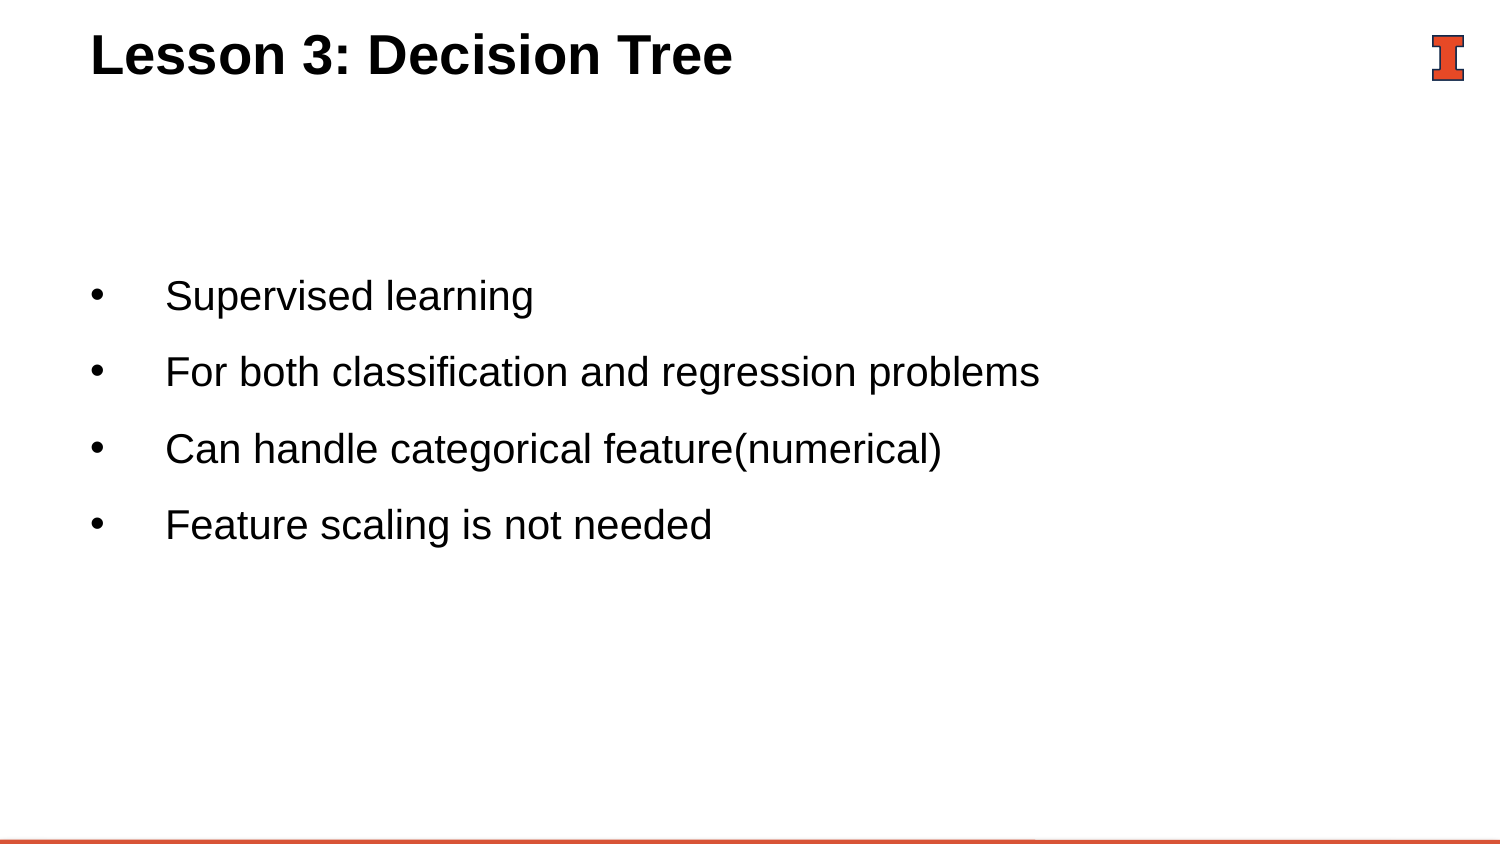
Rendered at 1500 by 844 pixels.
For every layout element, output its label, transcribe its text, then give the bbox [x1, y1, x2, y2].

title Lesson 3: Decision Tree [75, 10, 1427, 119]
list Supervised learning For both classification and regression problems Can handle categorical feature(numerical) Feature scaling is not needed [75, 119, 1327, 796]
picture [1432, 35, 1464, 81]
